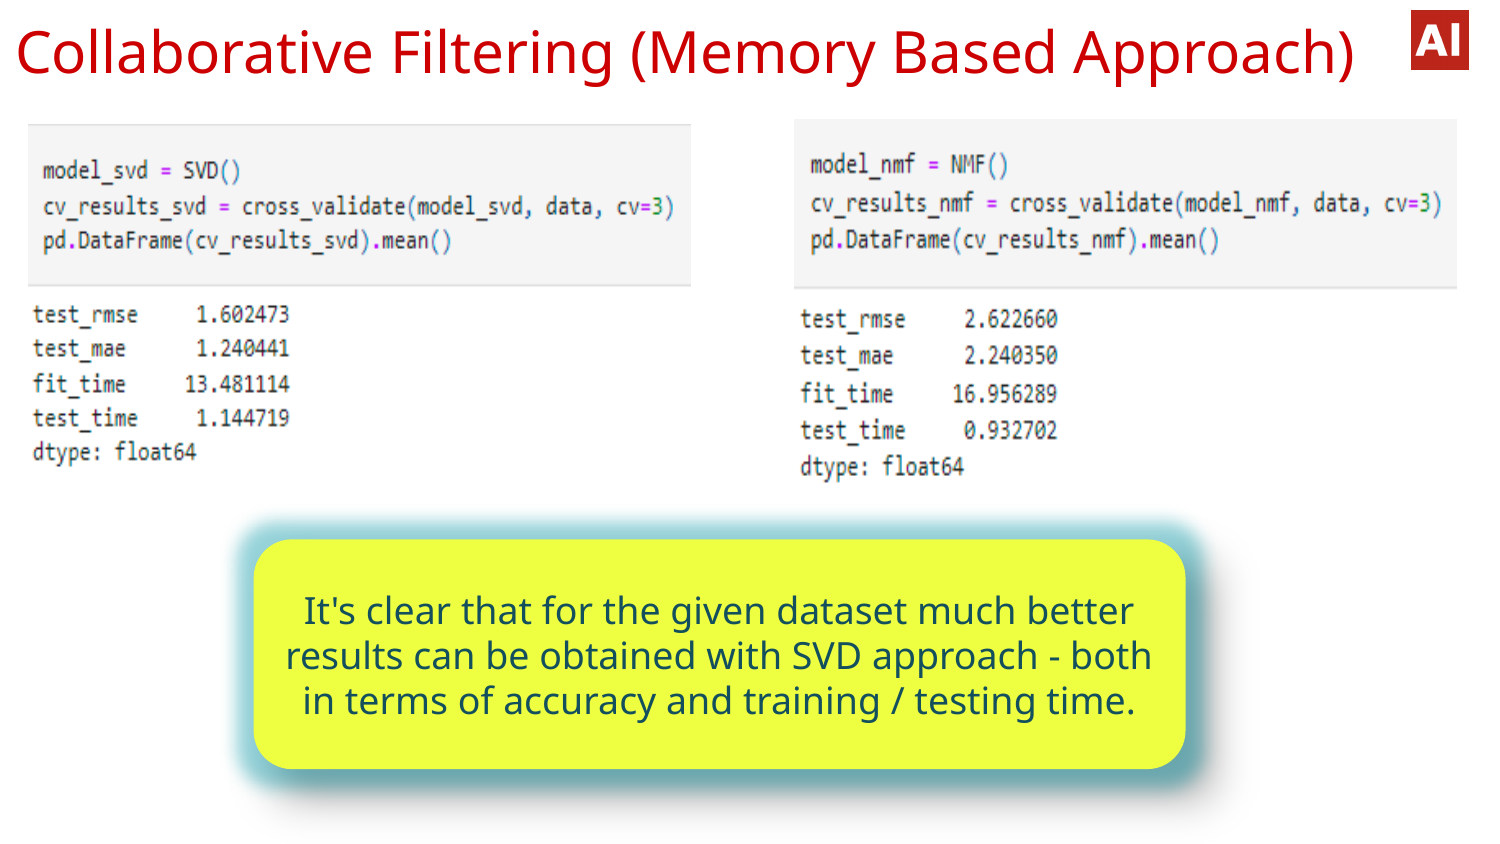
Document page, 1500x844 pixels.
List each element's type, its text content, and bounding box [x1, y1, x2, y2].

picture [794, 118, 1457, 502]
text_box It's clear that for the given dataset much better results can be obtained with SVD approach - both in terms of accuracy and training / testing time. [250, 536, 1189, 773]
picture [1411, 10, 1469, 70]
title Collaborative Filtering (Memory Based Approach) [0, 0, 1398, 109]
picture [28, 124, 692, 486]
